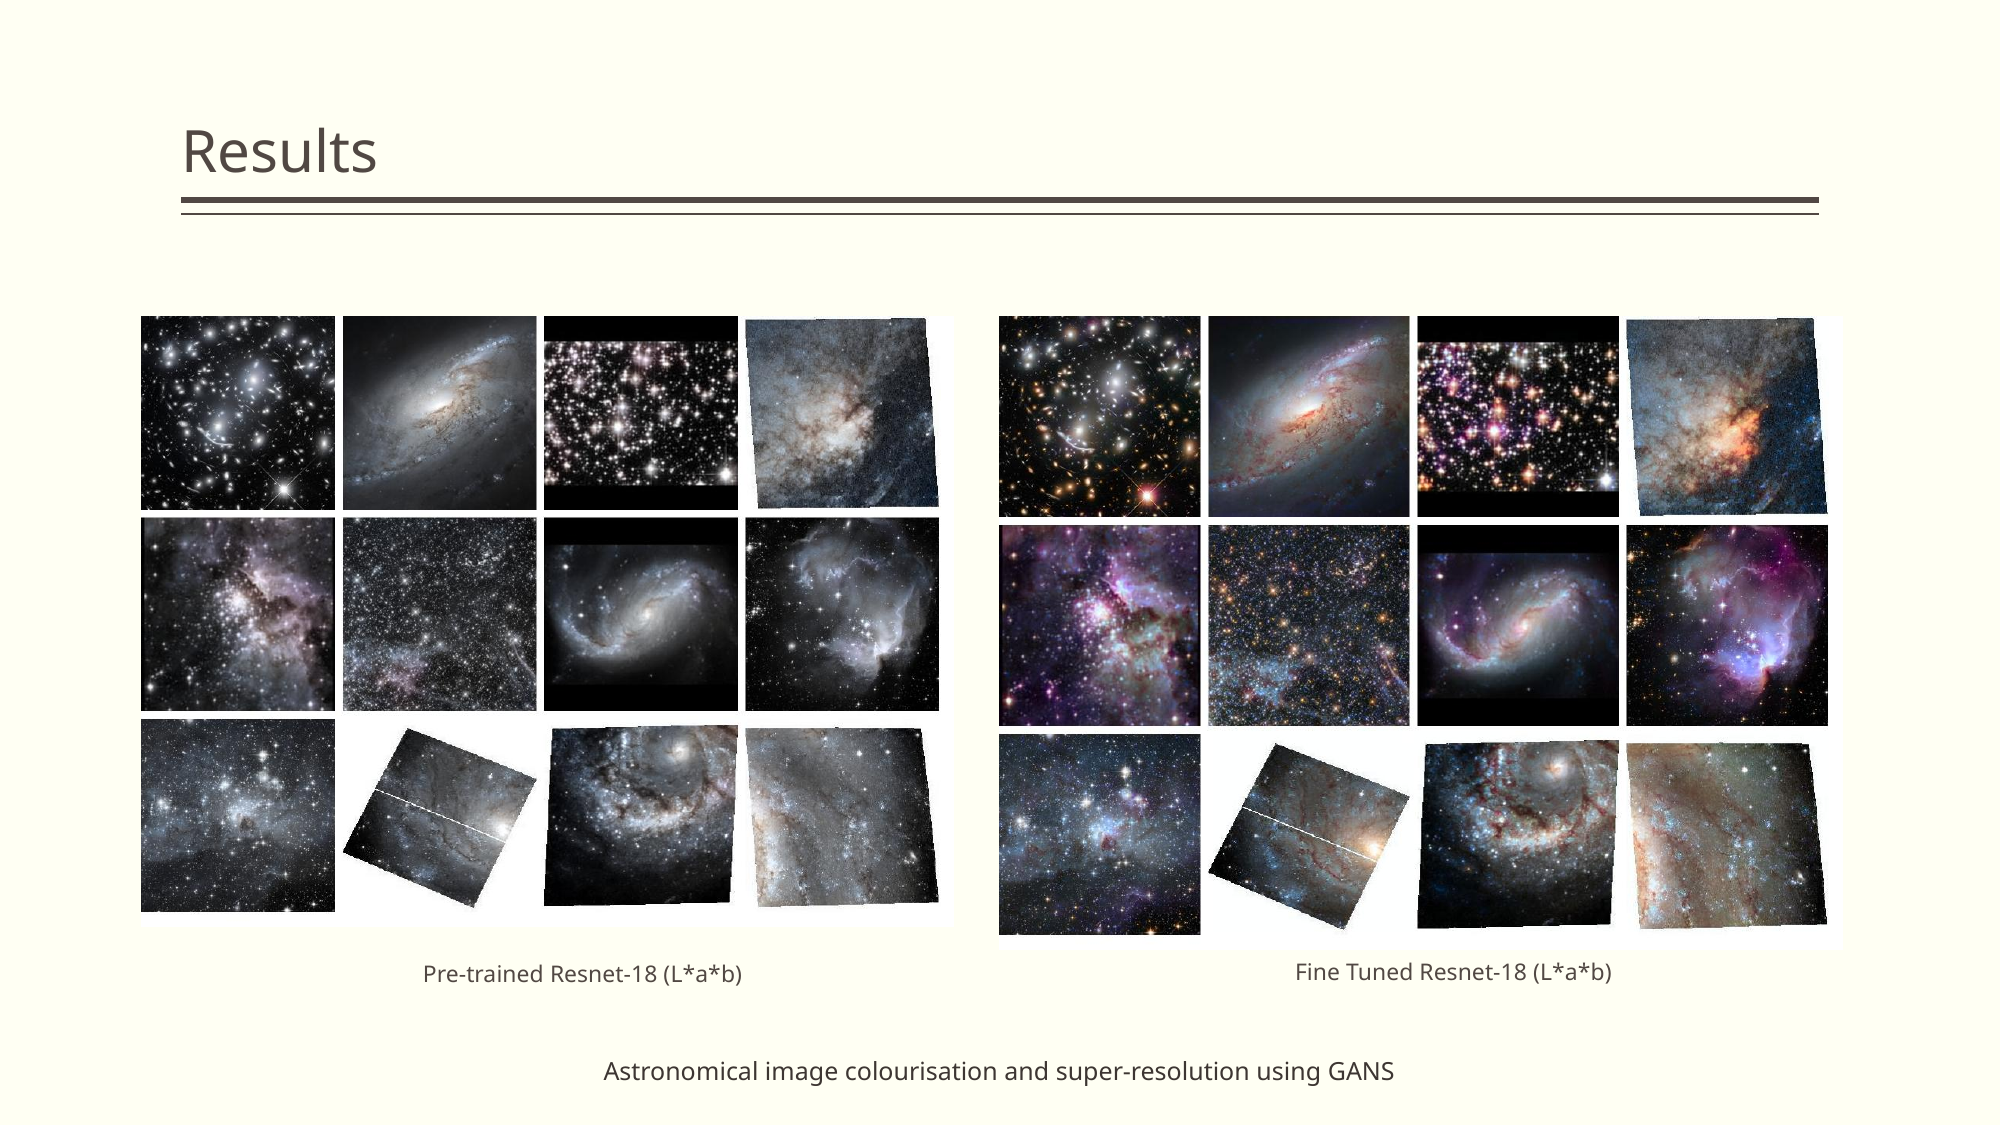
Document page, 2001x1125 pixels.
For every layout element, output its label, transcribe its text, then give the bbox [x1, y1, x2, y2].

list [141, 316, 954, 928]
picture [999, 316, 1843, 950]
title Results [181, 12, 1819, 193]
text_box Fine Tuned Resnet-18 (L*a*b) [1280, 959, 1684, 993]
footer Astronomical image colourisation and super-resolution using GANS [481, 1042, 1519, 1103]
text_box Pre-trained Resnet-18 (L*a*b) [408, 952, 812, 995]
